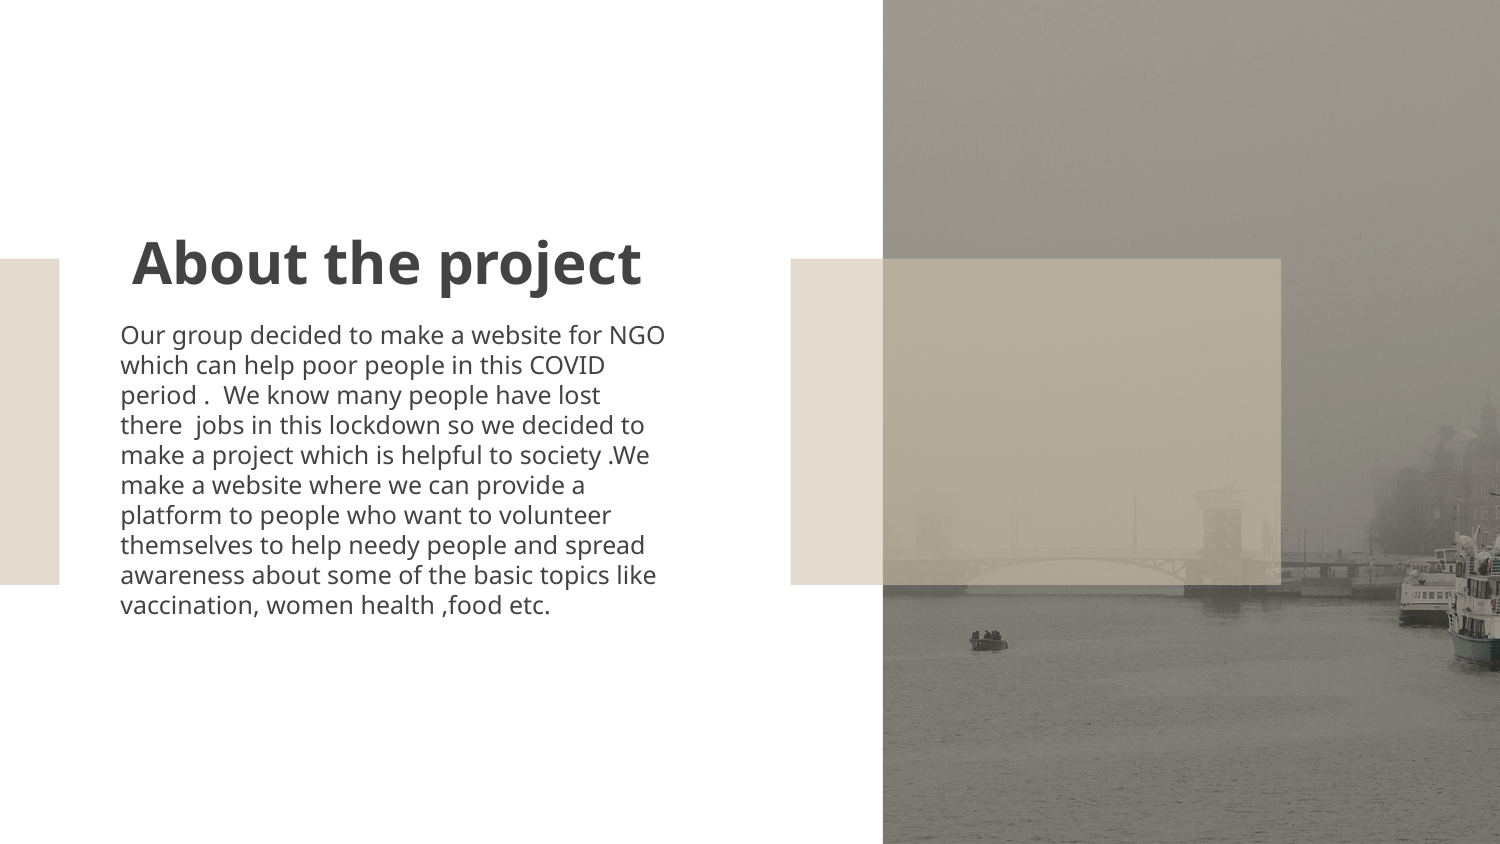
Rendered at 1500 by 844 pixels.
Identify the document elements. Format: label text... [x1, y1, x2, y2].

title About the project [117, 187, 691, 335]
text_box [0, 258, 60, 585]
subtitle Our group decided to make a website for NGO which can help poor people in this COVID period . We know many people have lost there jobs in this lockdown so we decided to make a project which is helpful to society .We make a website where we can provide a platform to people who want to volunteer themselves to help needy people and spread awareness about some of the basic topics like vaccination, women health ,food etc. [105, 304, 685, 633]
picture [882, 0, 1500, 844]
text_box [790, 258, 877, 585]
